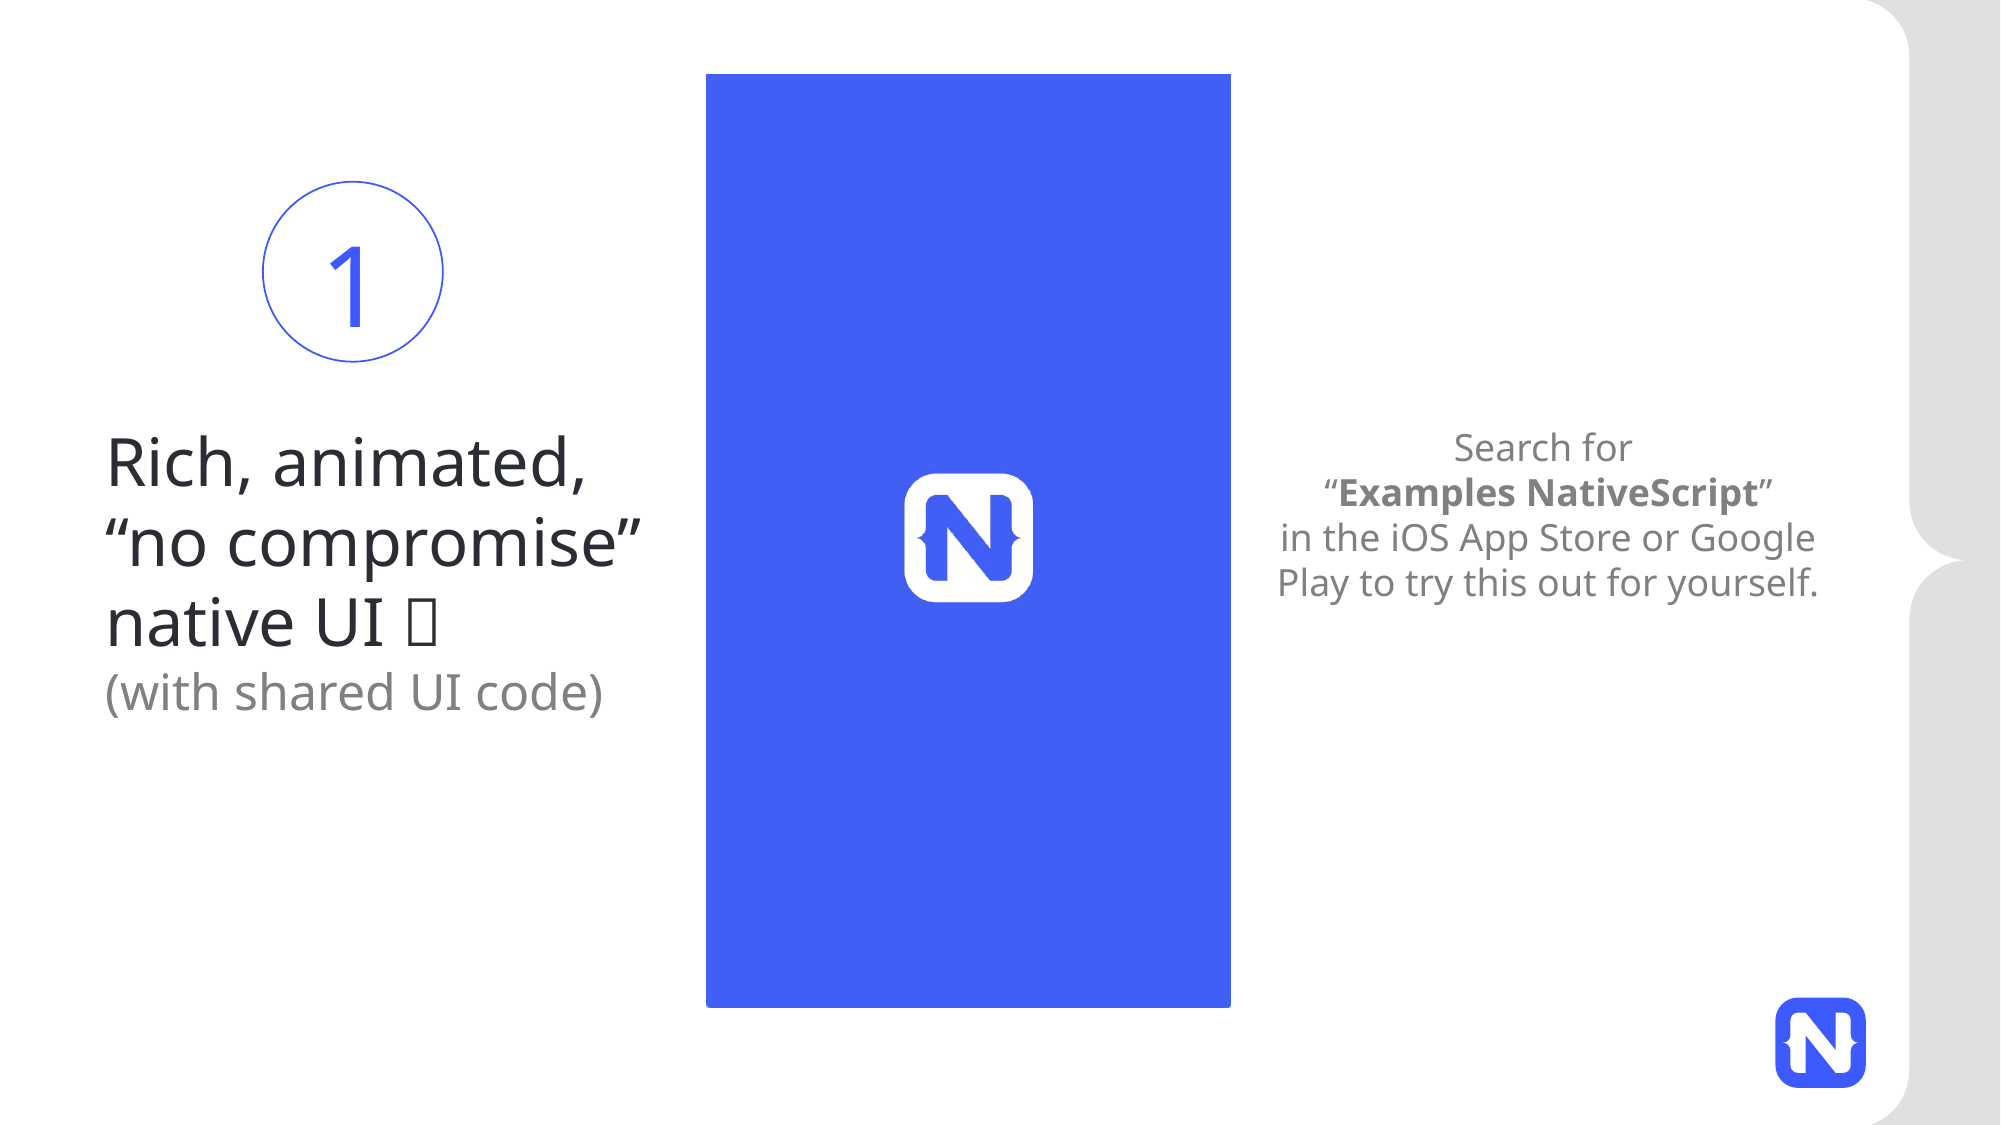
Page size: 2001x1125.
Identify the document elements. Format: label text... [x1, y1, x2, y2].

text_box Rich, animated, “no compromise” native UI 🐎 (with shared UI code) [90, 412, 659, 728]
text_box Search for “Examples NativeScript” in the iOS App Store or Google Play to try this out for yourself. [1254, 416, 1842, 611]
text_box 1 [261, 180, 444, 363]
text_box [705, 73, 1232, 1009]
